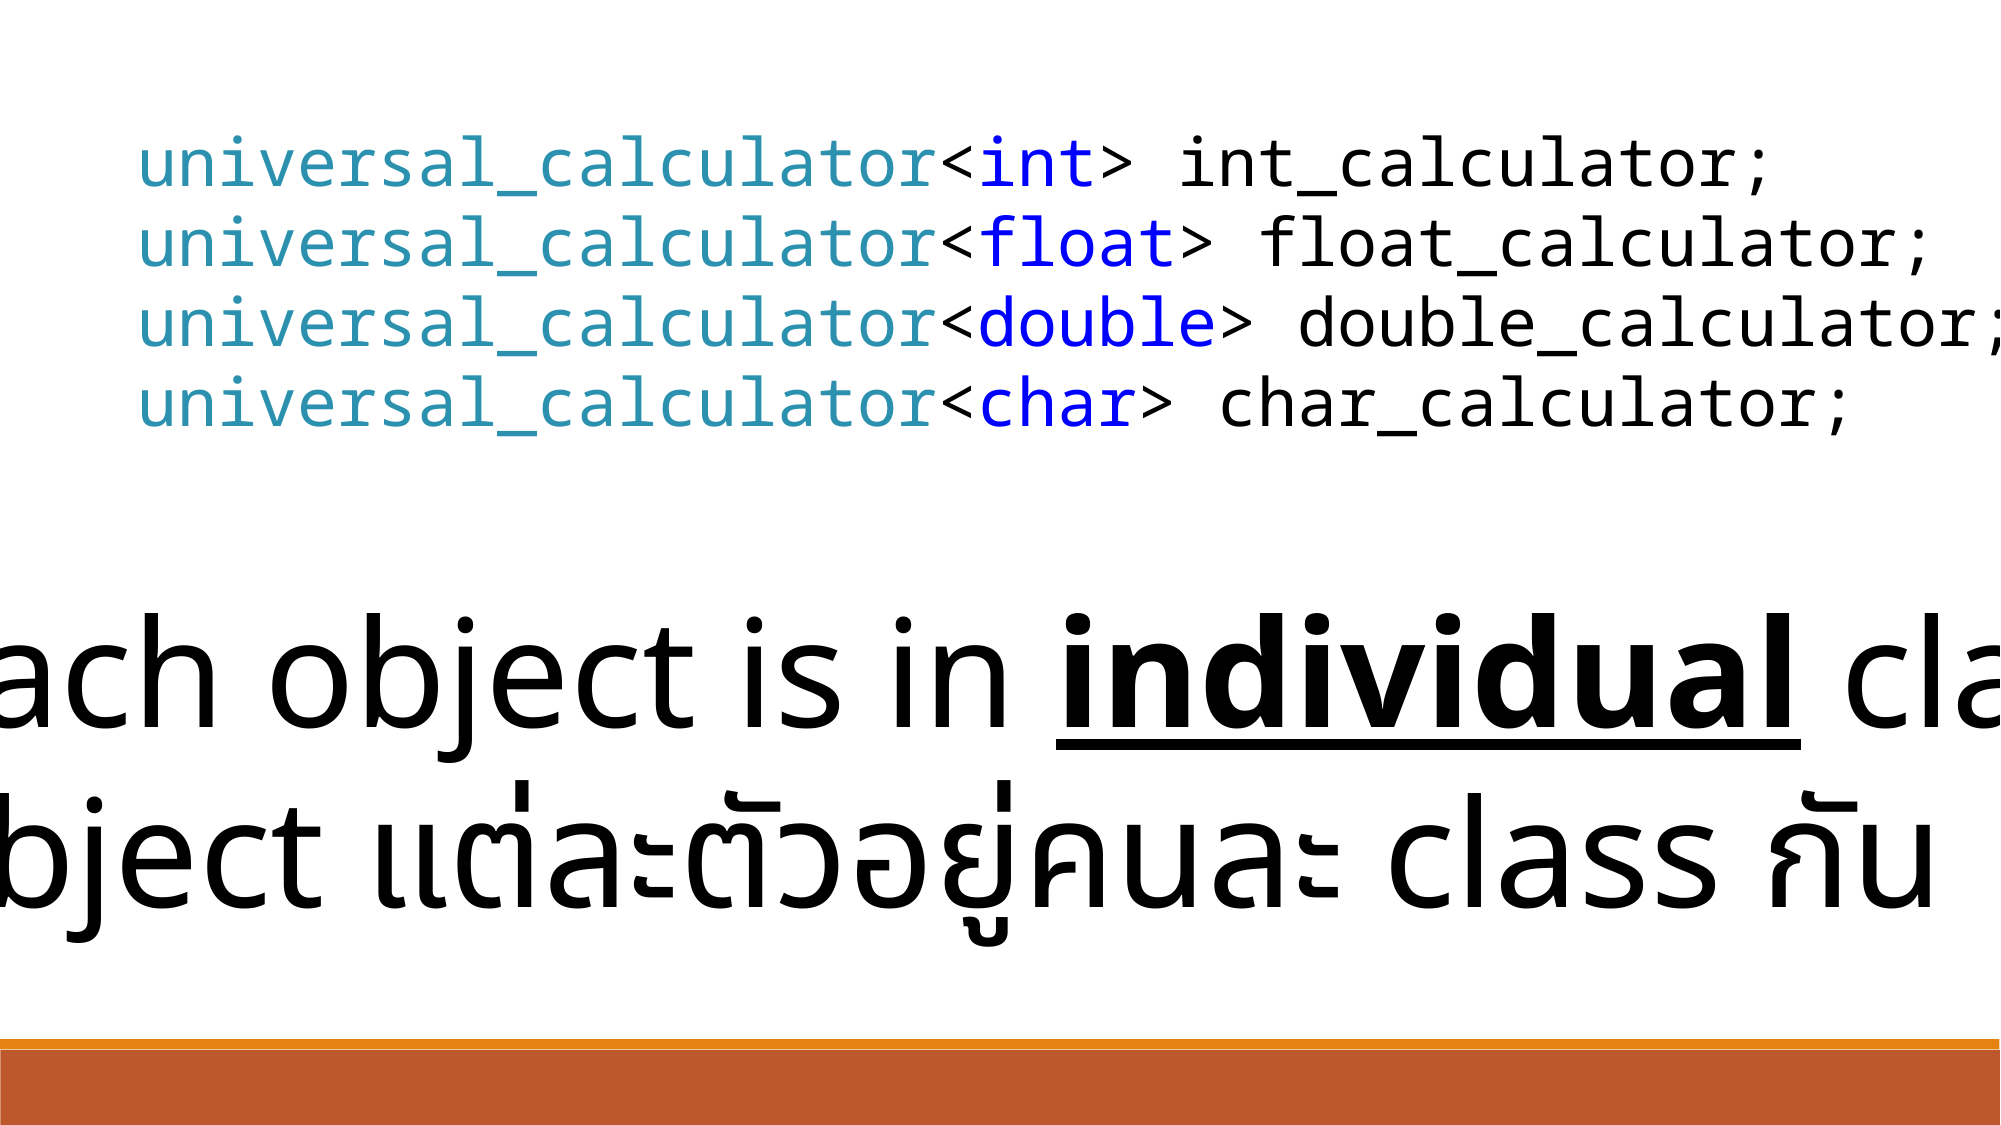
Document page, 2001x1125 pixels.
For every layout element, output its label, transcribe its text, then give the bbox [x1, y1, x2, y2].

text_box - Each object is in individual class - object แต่ละตัวอยู่คนละ class กัน [0, 570, 2000, 946]
text_box universal_calculator<int> int_calculator; universal_calculator<float> float_calculator; universal_calculator<double> double_calculator; universal_calculator<char> char_calculator; [122, 112, 2000, 448]
